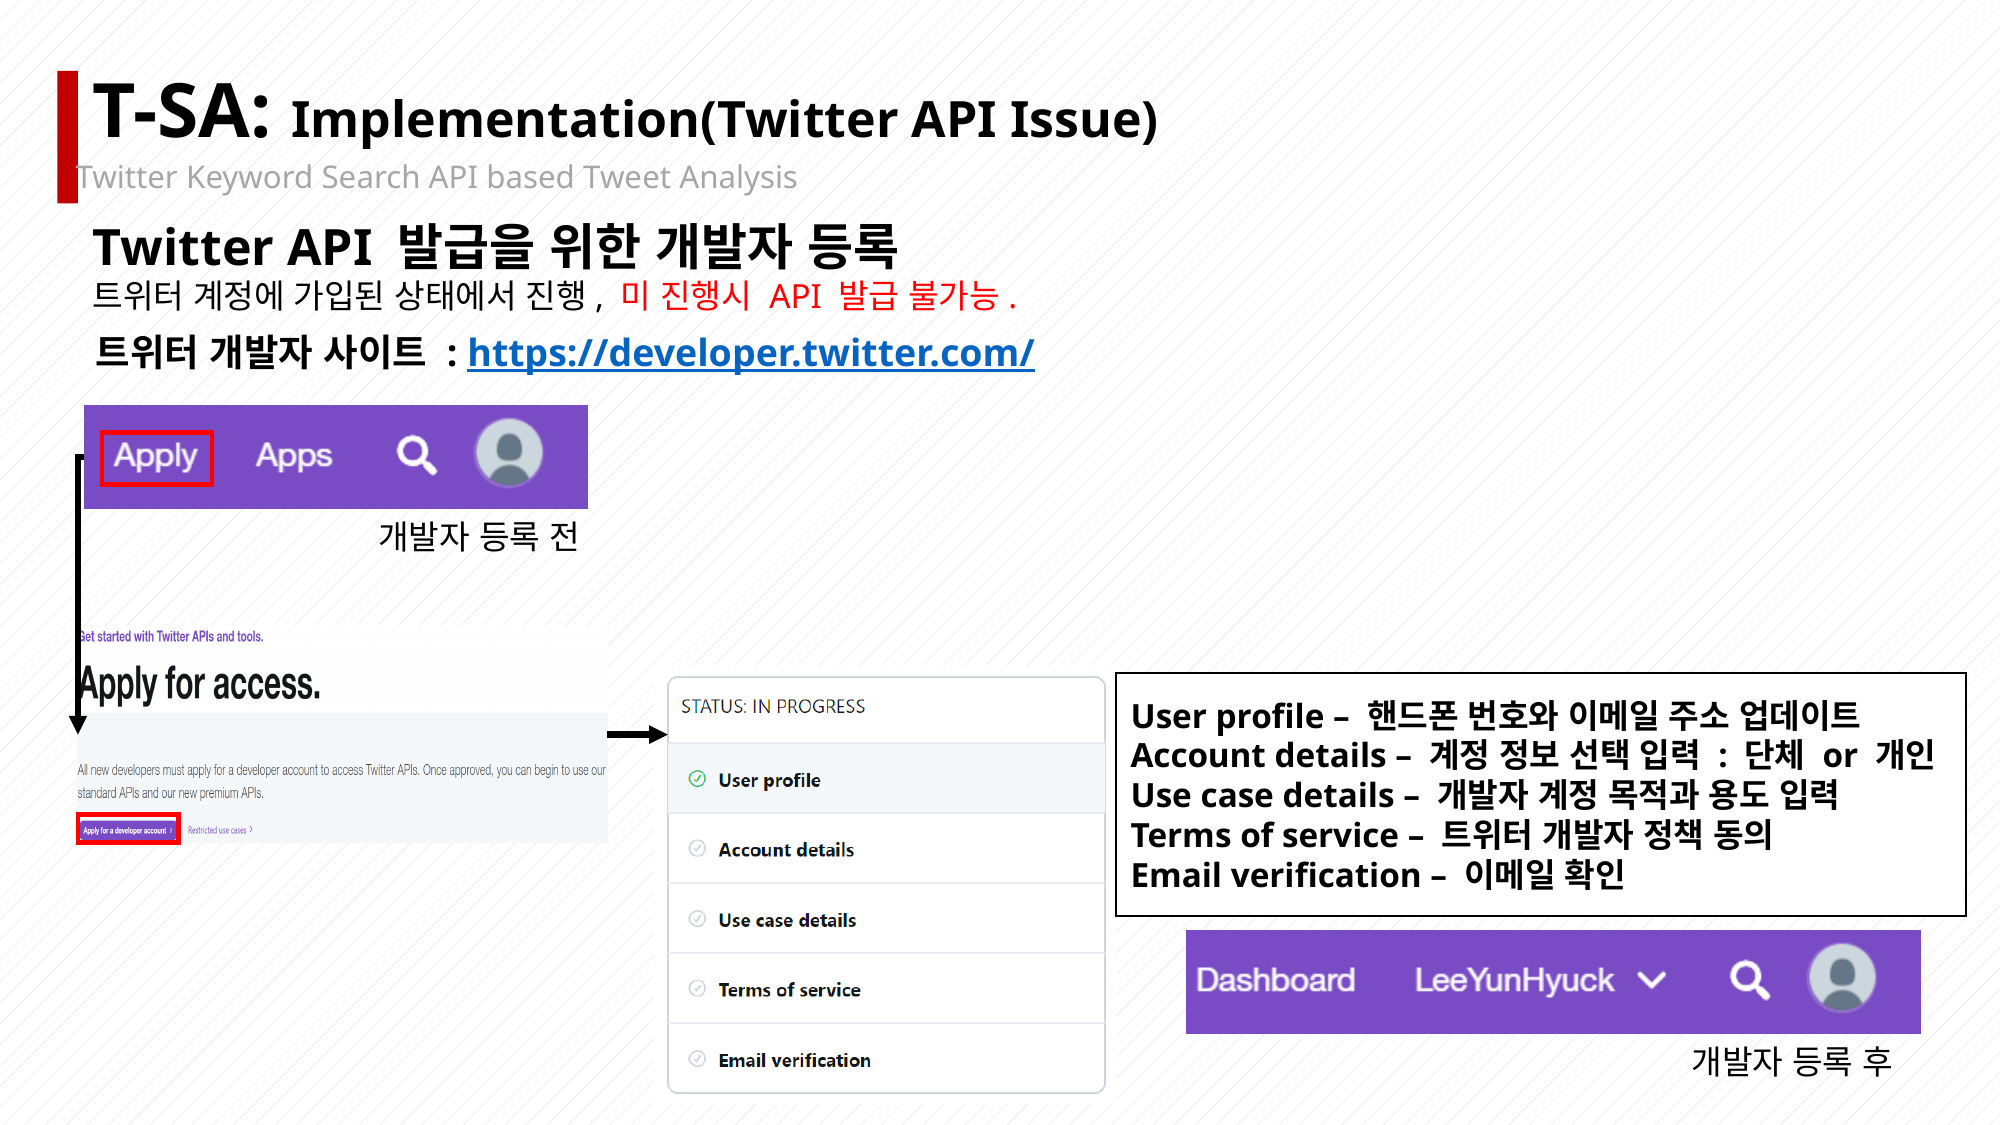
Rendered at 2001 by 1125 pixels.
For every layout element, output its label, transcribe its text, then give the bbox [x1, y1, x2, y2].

text_box Twitter API 발급을 위한 개발자 등록 트위터 계정에 가입된 상태에서 진행, 미 진행시 API 발급 불가능. [77, 207, 1611, 323]
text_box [77, 456, 85, 735]
text_box T-SA: Implementation(Twitter API Issue) [77, 54, 1231, 160]
text_box Twitter Keyword Search API based Tweet Analysis [60, 150, 814, 203]
text_box User profile – 핸드폰 번호와 이메일 주소 업데이트 Account details – 계정 정보 선택 입력 : 단체 or 개인 Use case details – 개발자 계정 목적과 용도 입력 Terms of service – 트위터 개발자 정책 동의 Email verification – 이메일 확인 [1116, 672, 1967, 917]
text_box [56, 70, 79, 204]
text_box 개발자 등록 전 [363, 508, 595, 564]
text_box 트위터 개발자 사이트 : https://developer.twitter.com/ [81, 321, 1051, 387]
picture [84, 405, 588, 509]
picture [1186, 930, 1921, 1034]
picture [77, 626, 608, 843]
picture [654, 666, 1116, 1104]
text_box 개발자 등록 후 [1676, 1034, 1909, 1089]
